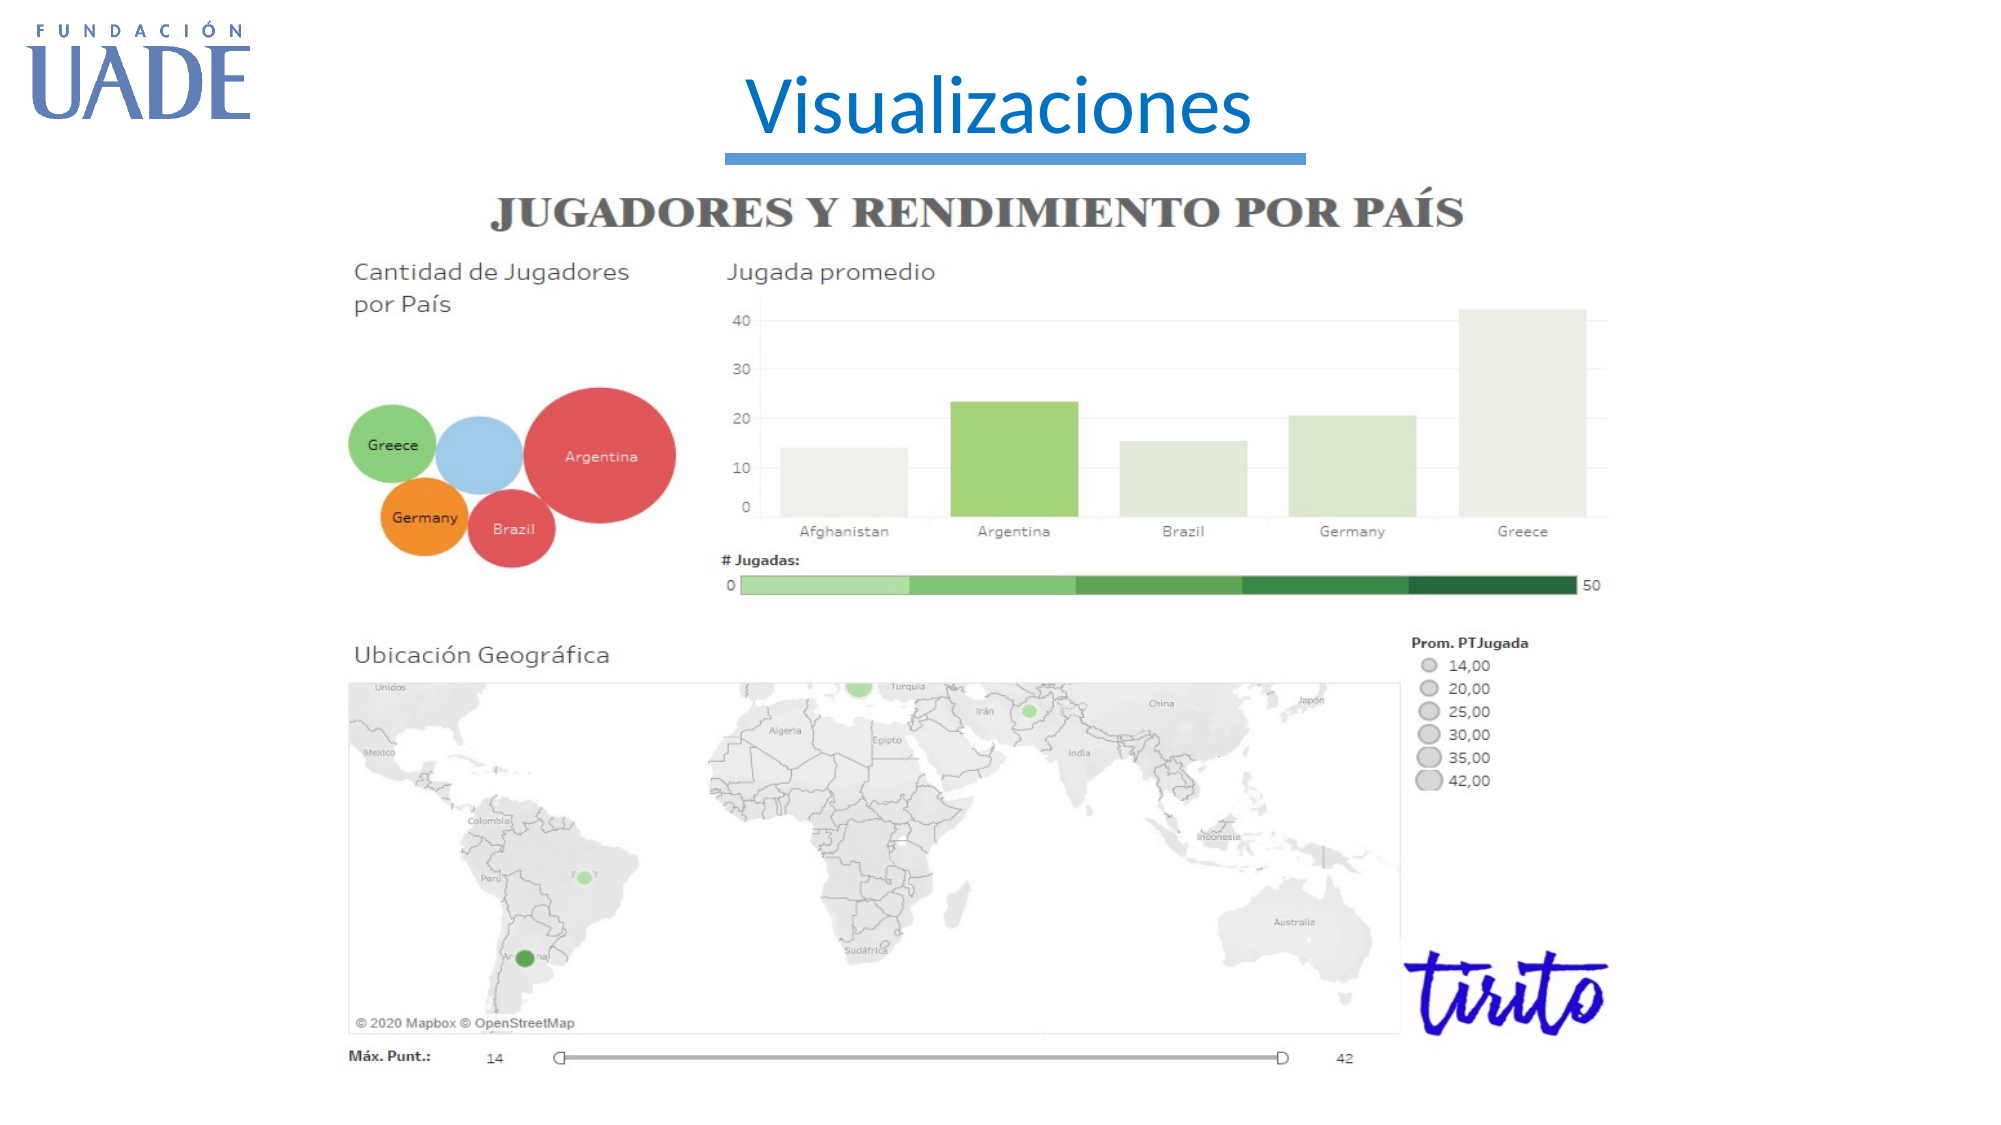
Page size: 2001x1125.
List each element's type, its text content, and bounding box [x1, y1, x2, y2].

picture [293, 151, 1779, 1122]
text_box Visualizaciones [249, 42, 1750, 158]
picture [26, 20, 250, 119]
